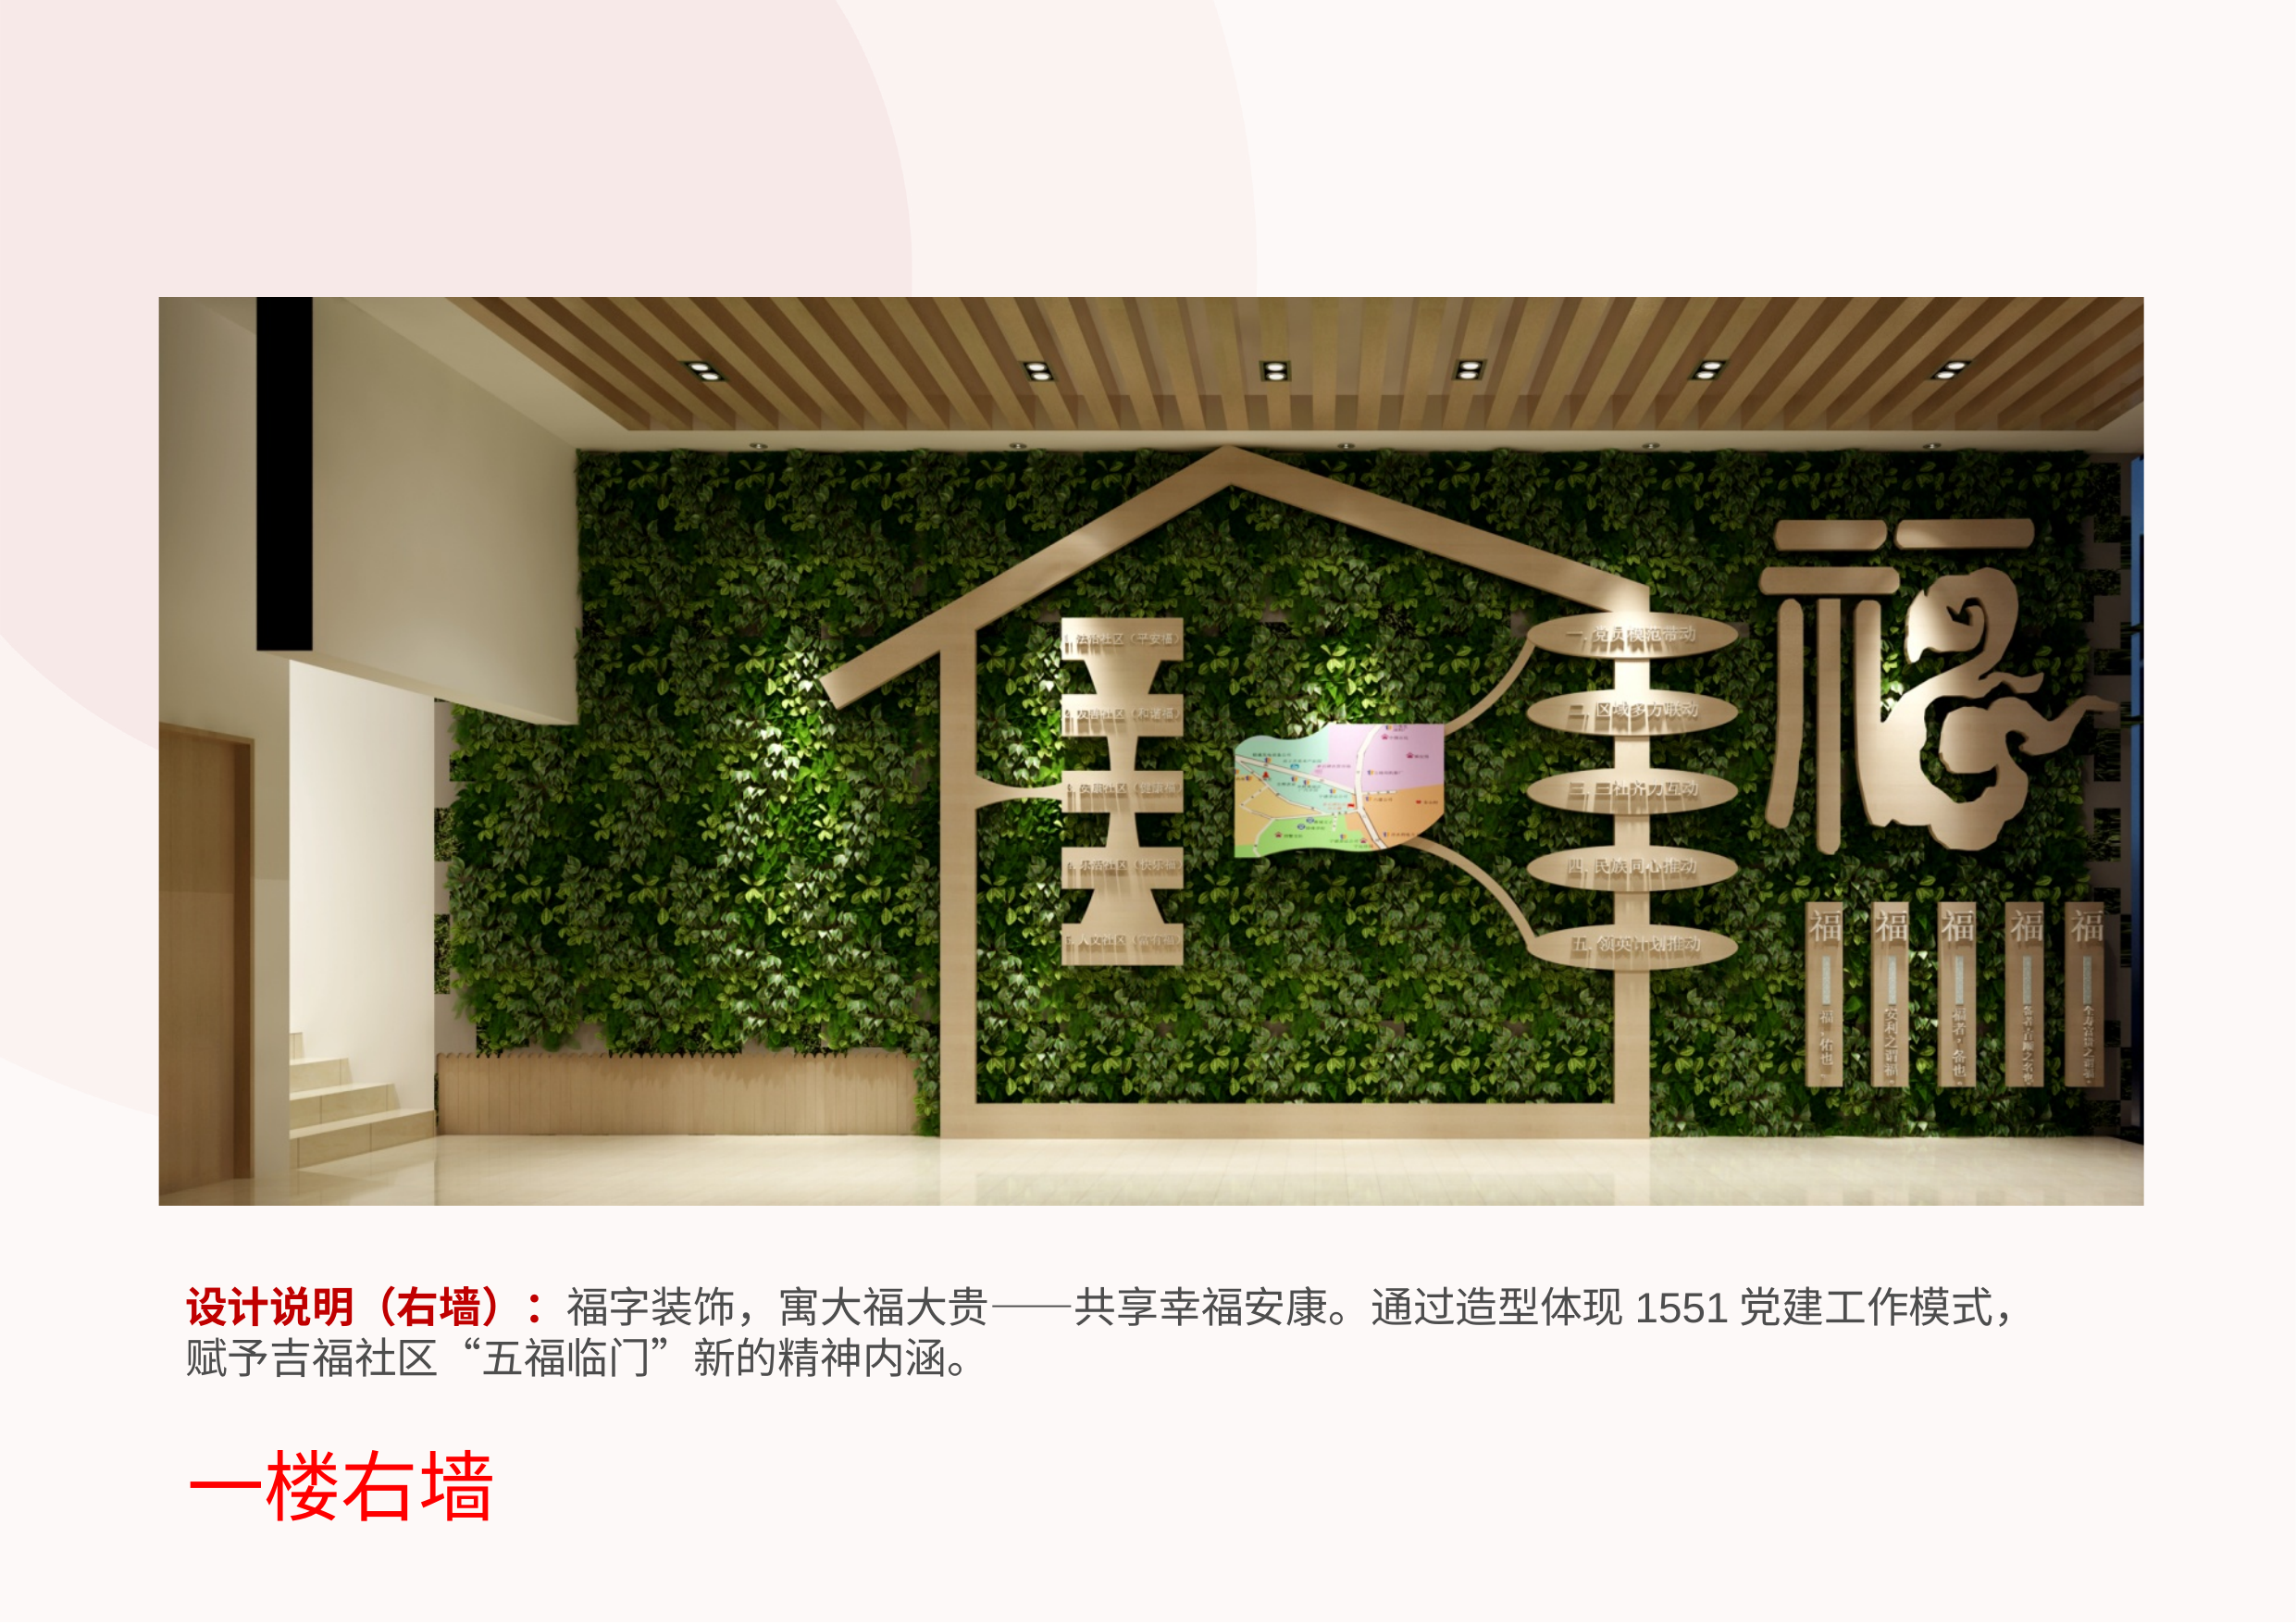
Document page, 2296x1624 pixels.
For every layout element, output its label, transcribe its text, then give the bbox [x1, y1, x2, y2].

text_box 一楼右墙 [173, 1431, 744, 1538]
text_box 设计说明（右墙）：福字装饰，寓大福大贵——共享幸福安康。通过造型体现1551党建工作模式，赋予吉福社区“五福临门”新的精神内涵。 [171, 1273, 2063, 1389]
picture [0, 0, 2296, 1624]
